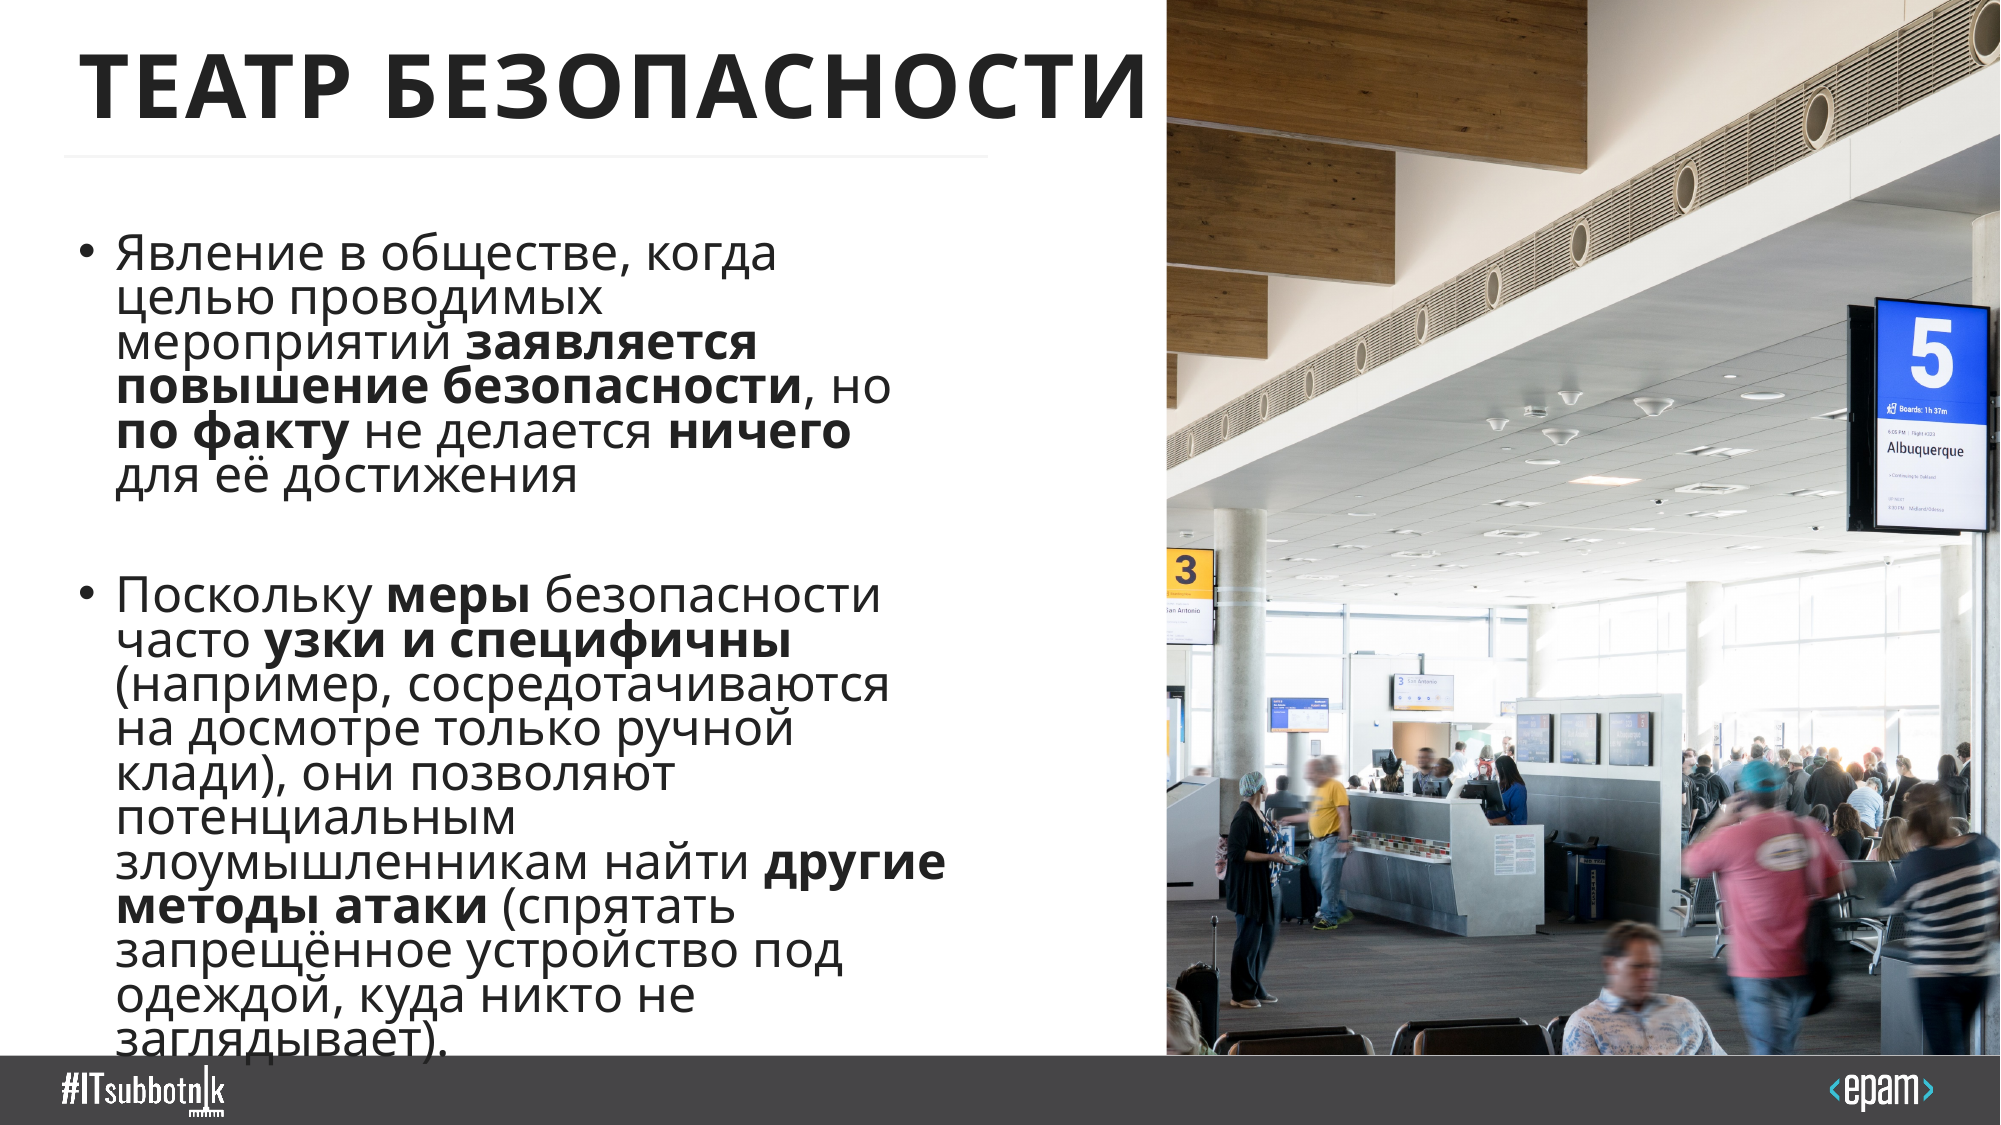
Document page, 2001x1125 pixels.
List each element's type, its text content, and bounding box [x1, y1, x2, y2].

list Явление в обществе, когда целью проводимых мероприятий заявляется повышение безопасности, но по факту не делается ничего для её достижения Поскольку меры безопасности часто узки и специфичны (например, сосредотачиваются на досмотре только ручной клади), они позволяют потенциальным злоумышленникам найти другие методы атаки (спрятать запрещённое устройство под одеждой, куда никто не заглядывает). [78, 236, 950, 980]
picture [51, 1025, 235, 1125]
picture [1166, 0, 2000, 1055]
title ТЕАТР безопасности [78, 50, 1166, 116]
